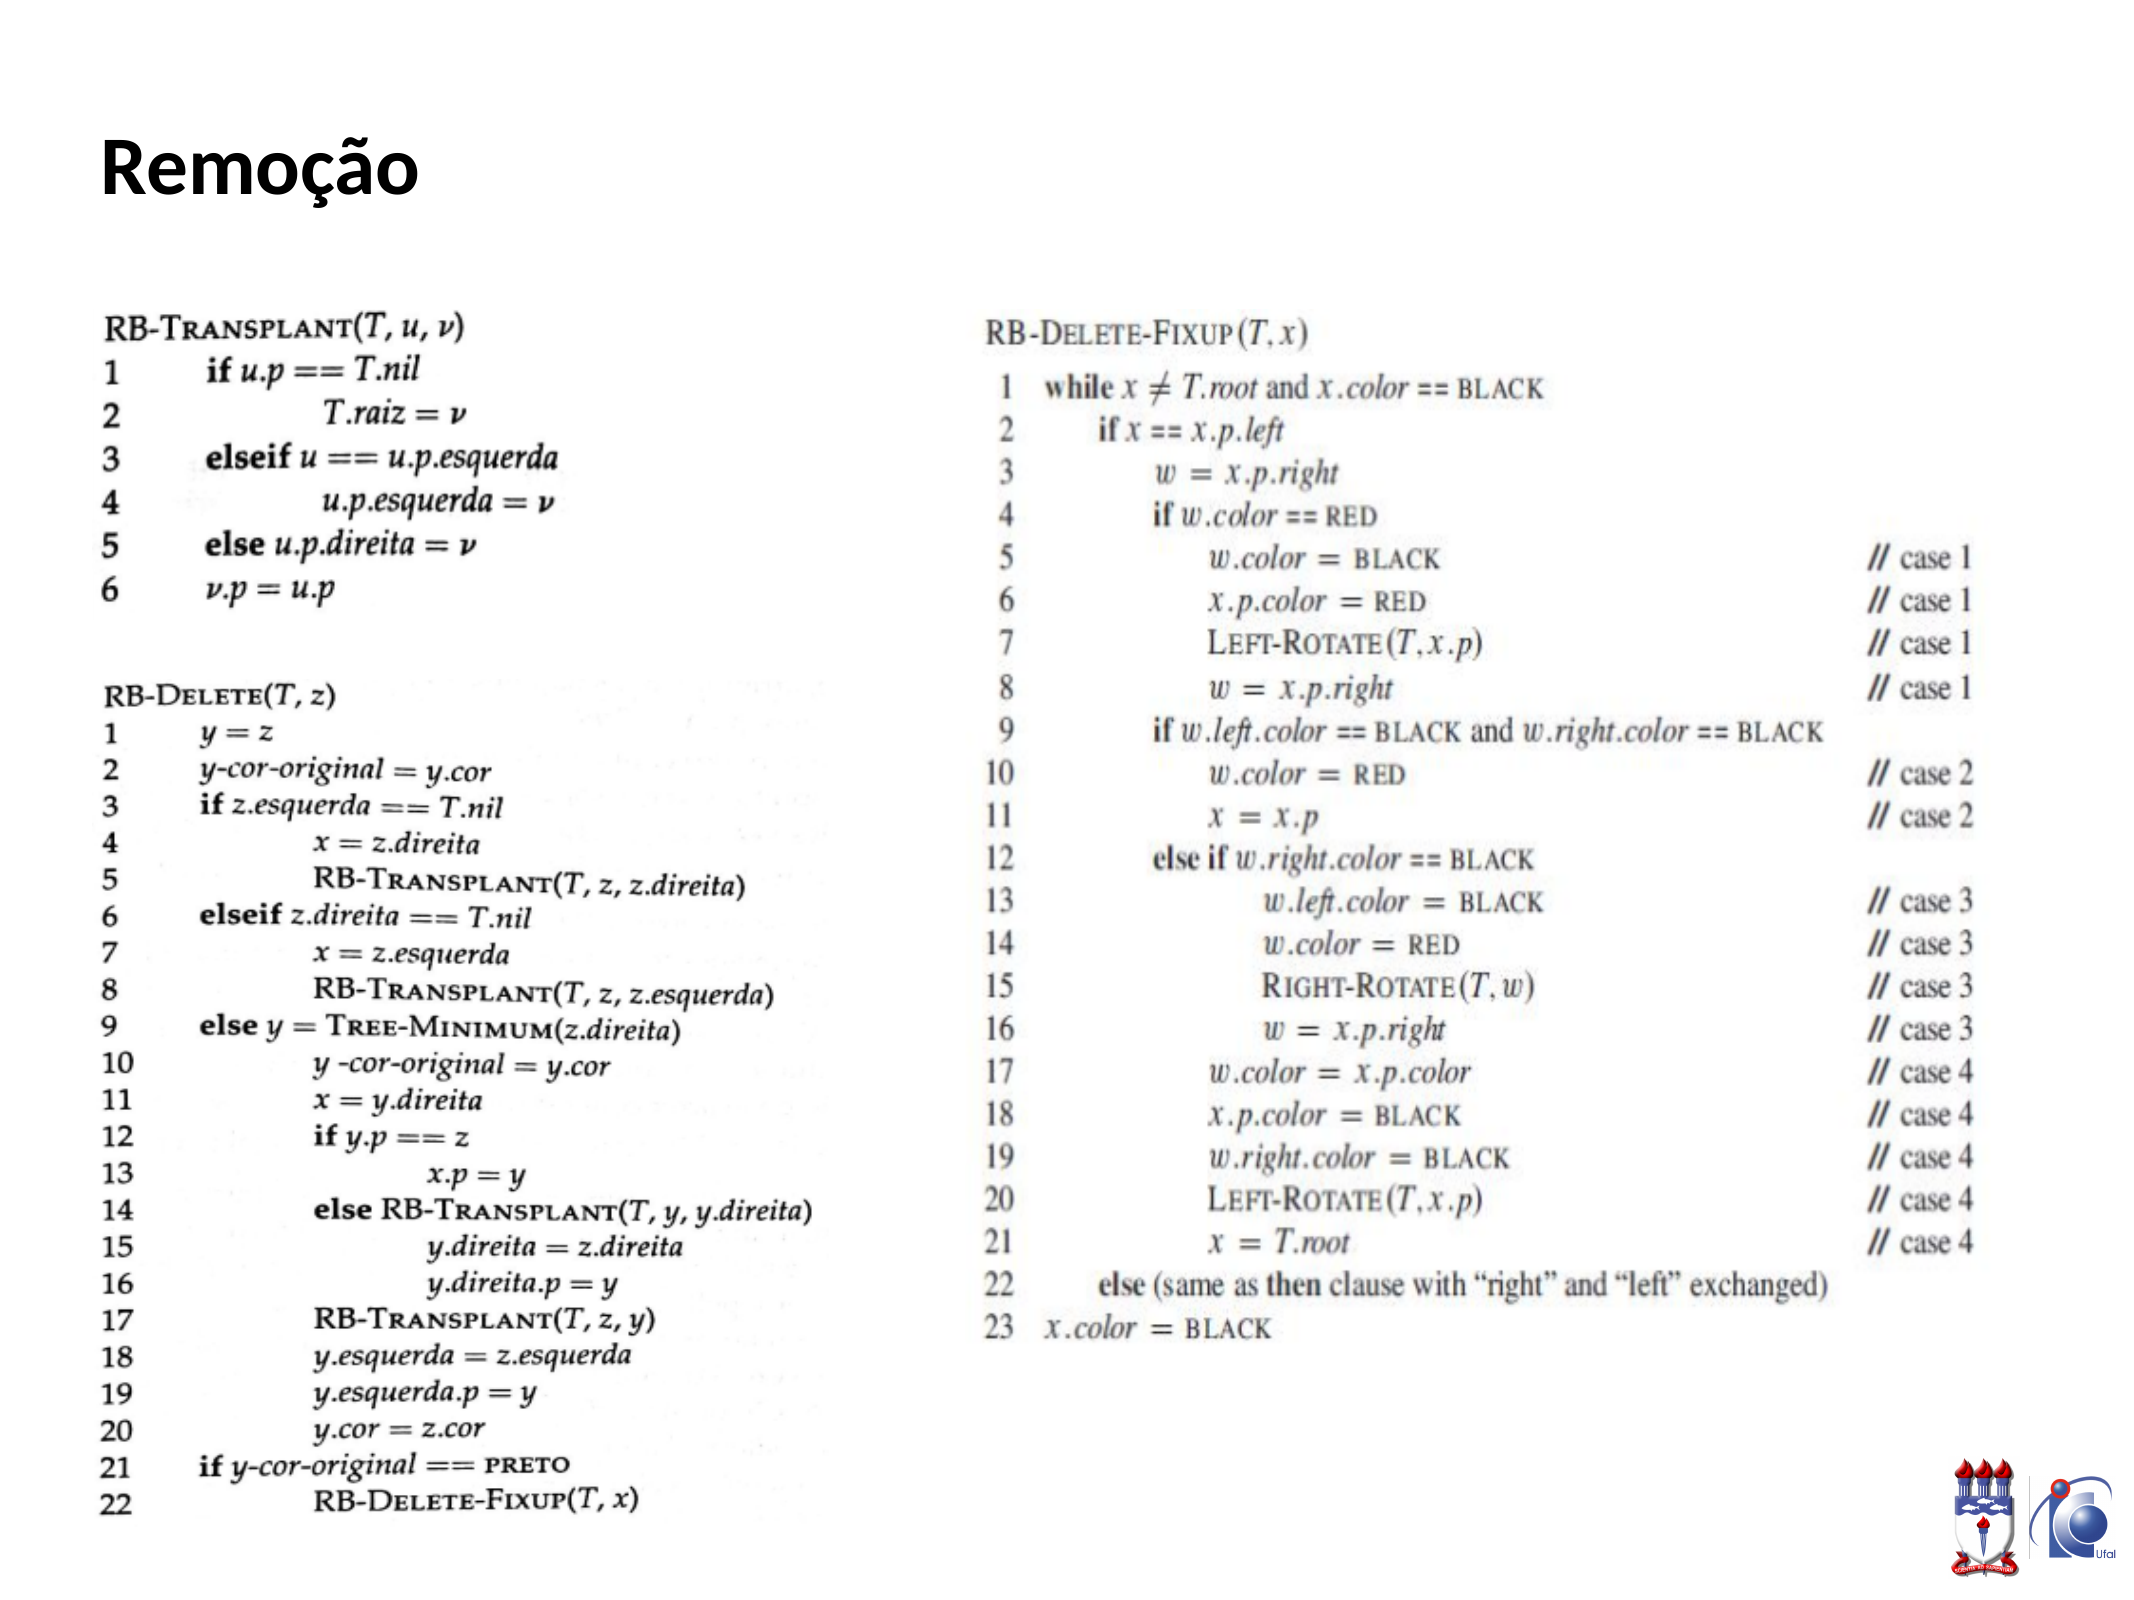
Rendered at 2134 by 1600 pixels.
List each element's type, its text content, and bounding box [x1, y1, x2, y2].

picture [964, 309, 2042, 1393]
picture [91, 309, 580, 620]
picture [1948, 1456, 2020, 1579]
title Remoção [92, 72, 2042, 250]
picture [2028, 1476, 2116, 1559]
picture [91, 679, 829, 1528]
